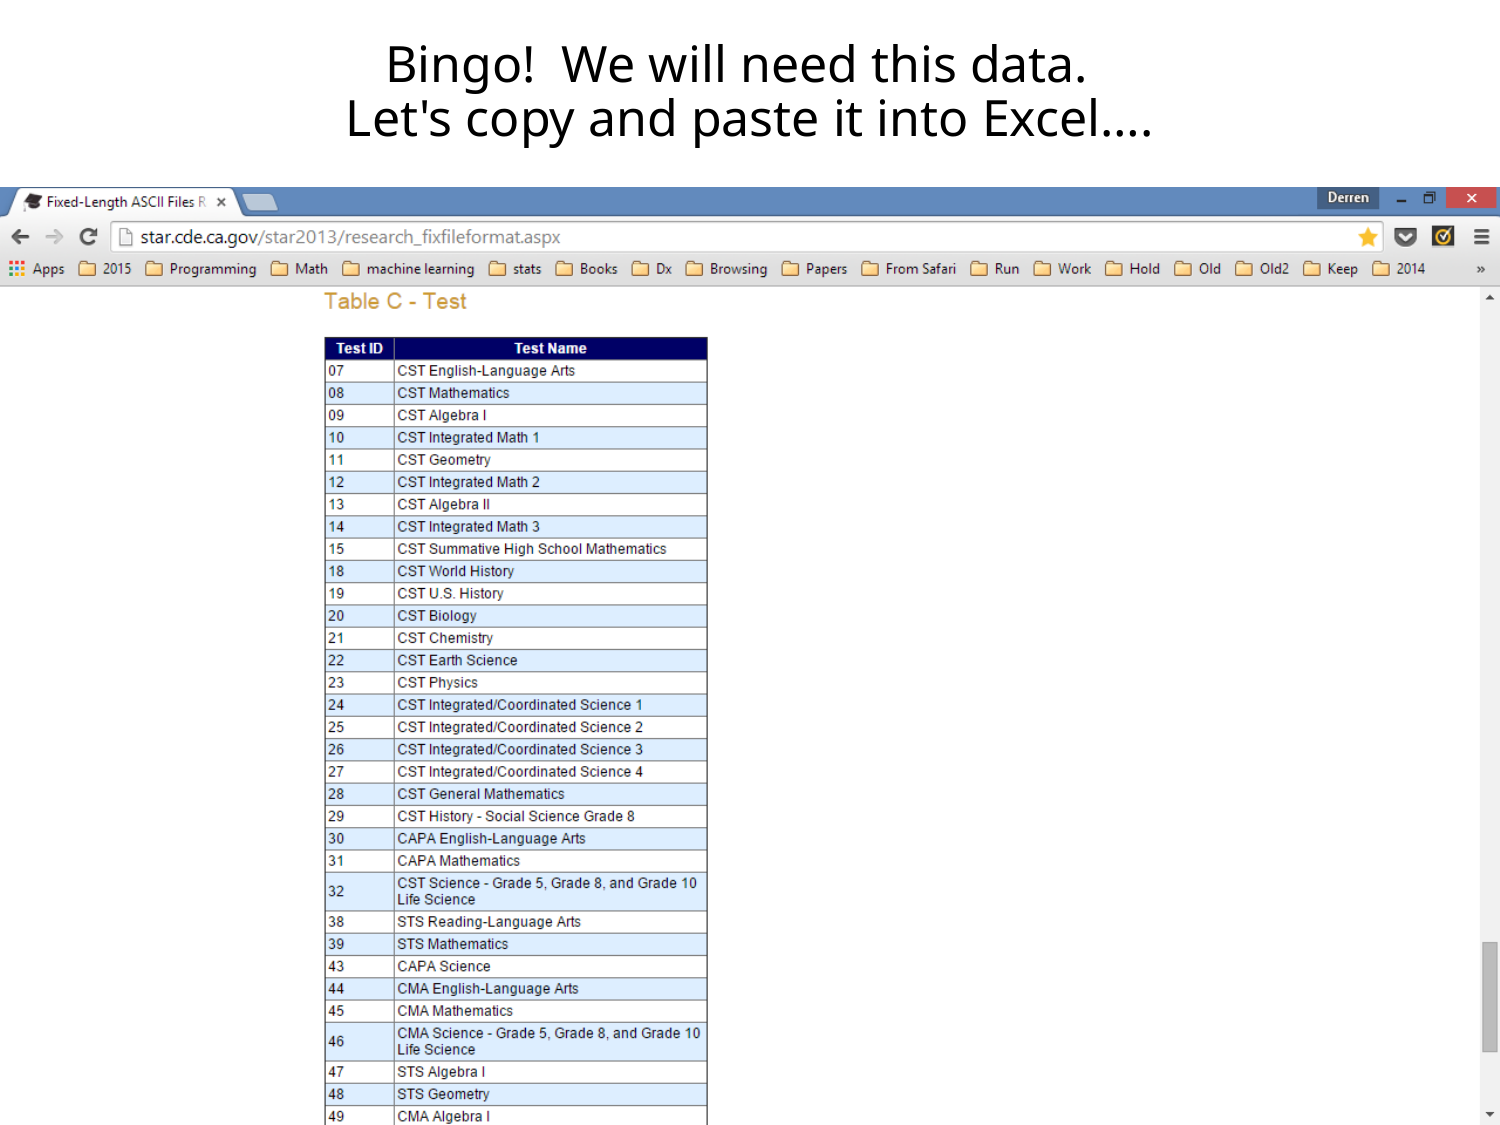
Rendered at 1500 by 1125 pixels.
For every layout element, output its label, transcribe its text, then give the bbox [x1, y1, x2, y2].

picture [0, 187, 1500, 1125]
text_box Bingo! We will need this data. Let's copy and paste it into Excel…. [103, 0, 1397, 187]
